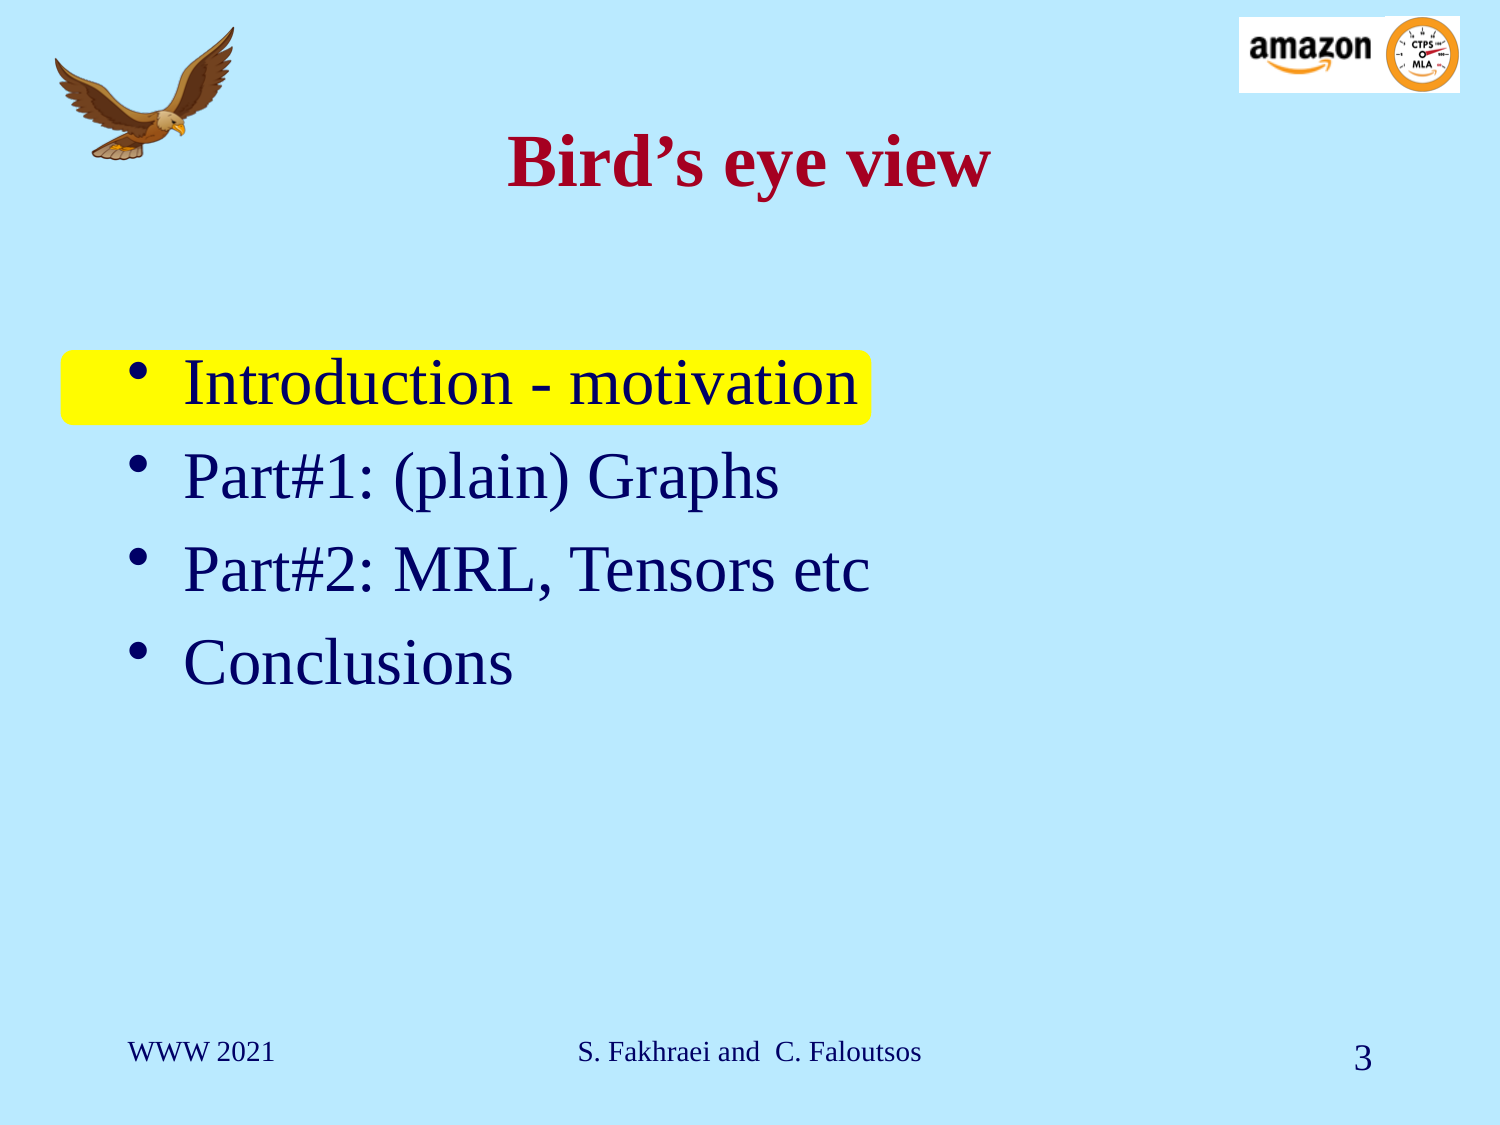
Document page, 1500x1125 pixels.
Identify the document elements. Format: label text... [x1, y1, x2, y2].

footer S. Fakhraei and C. Faloutsos [512, 1024, 988, 1101]
list Introduction - motivation Part#1: (plain) Graphs Part#2: MRL, Tensors etc Conclusions [112, 237, 1388, 1001]
slide_number WWW 2021 [112, 1024, 426, 1101]
title Bird’s eye view [112, 99, 1388, 213]
picture [54, 25, 236, 161]
picture [1239, 16, 1460, 93]
text_box [60, 350, 112, 426]
slide_number 3 [1074, 1024, 1388, 1101]
